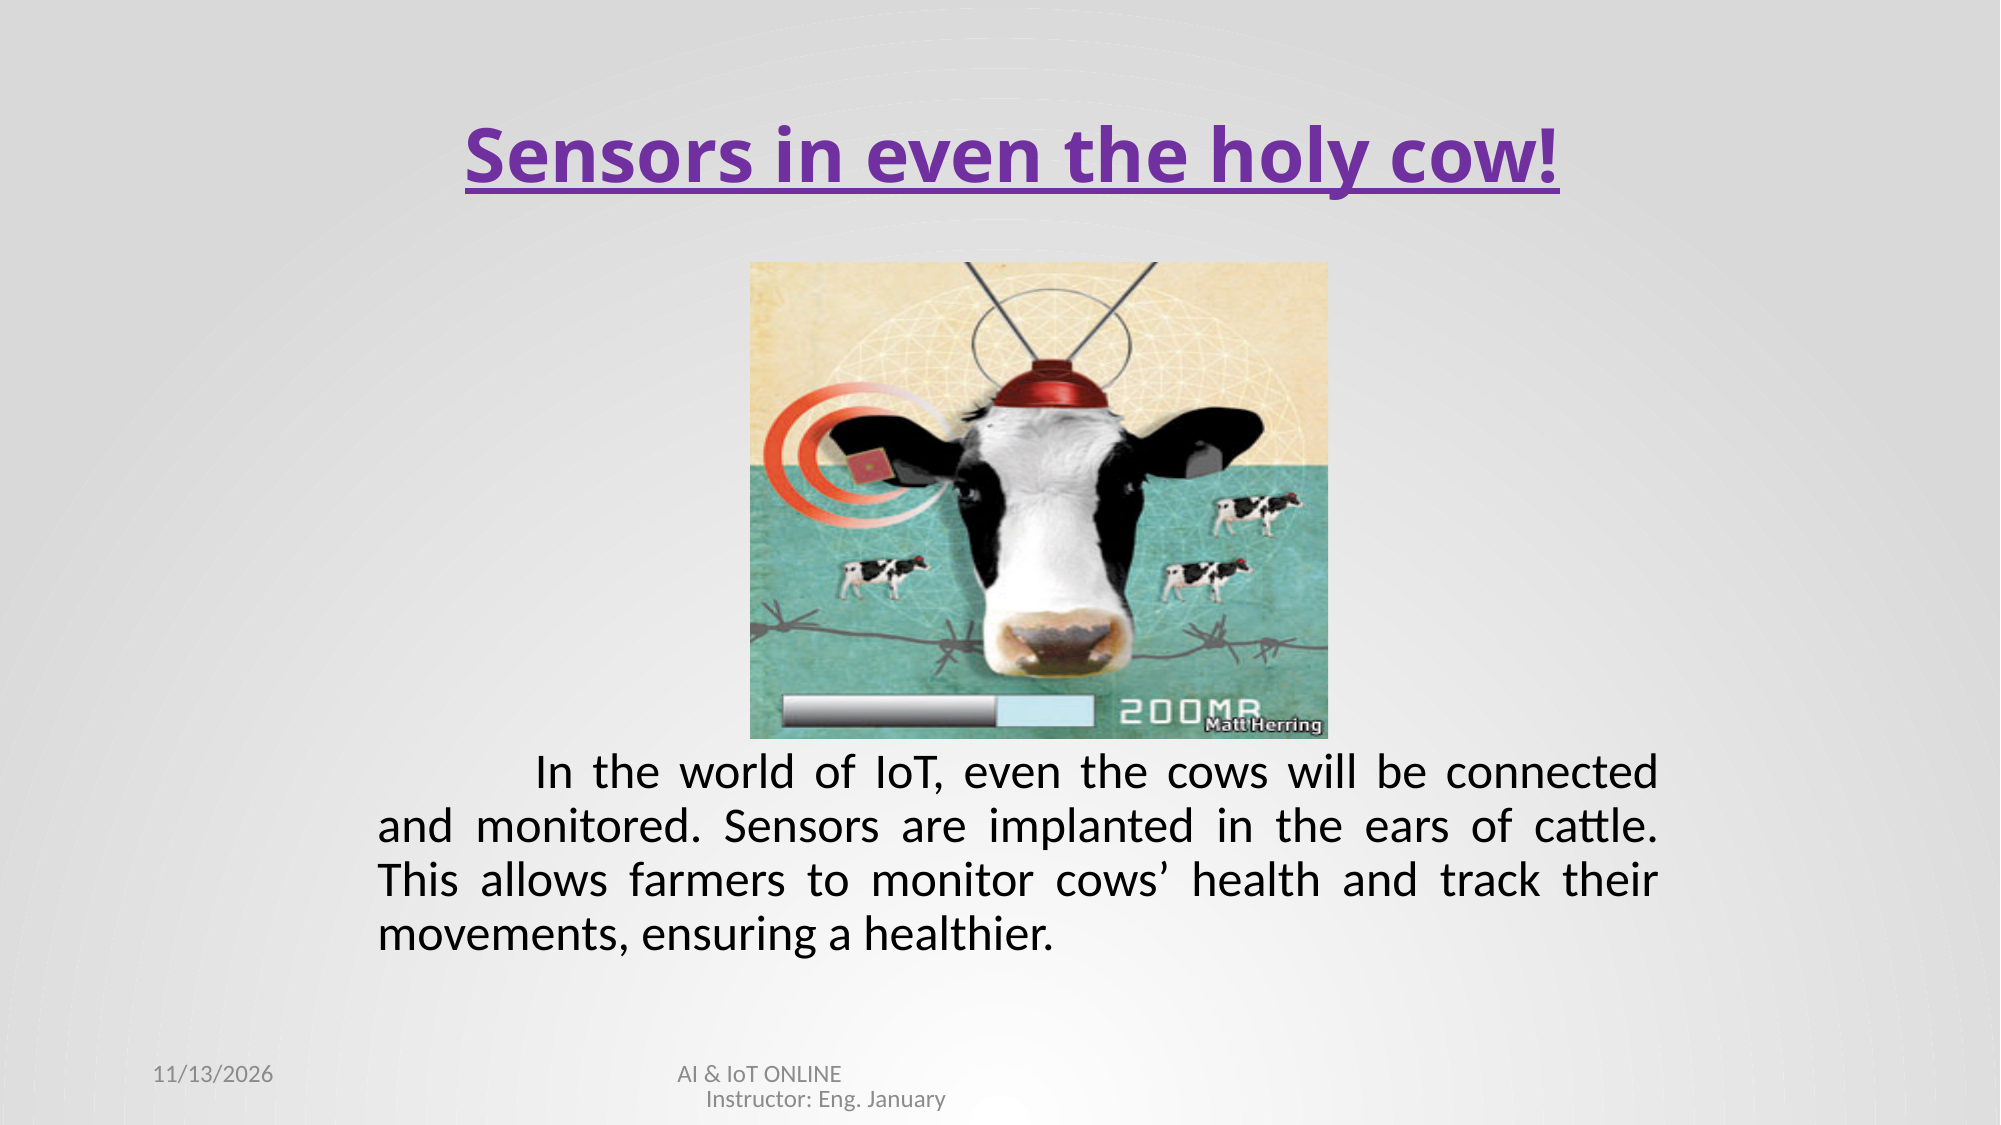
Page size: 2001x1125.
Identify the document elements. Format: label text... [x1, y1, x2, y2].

picture [749, 262, 1329, 739]
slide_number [137, 1042, 588, 1103]
list In the world of IoT, even the cows will be connected and monitored. Sensors are implanted in the ears of cattle. This allows farmers to monitor cows’ health and track their movements, ensuring a healthier. [324, 738, 1675, 1013]
title Sensors in even the holy cow! [337, 99, 1688, 218]
footer AI & IoT ONLINE Instructor: Eng. January [662, 1042, 1338, 1103]
